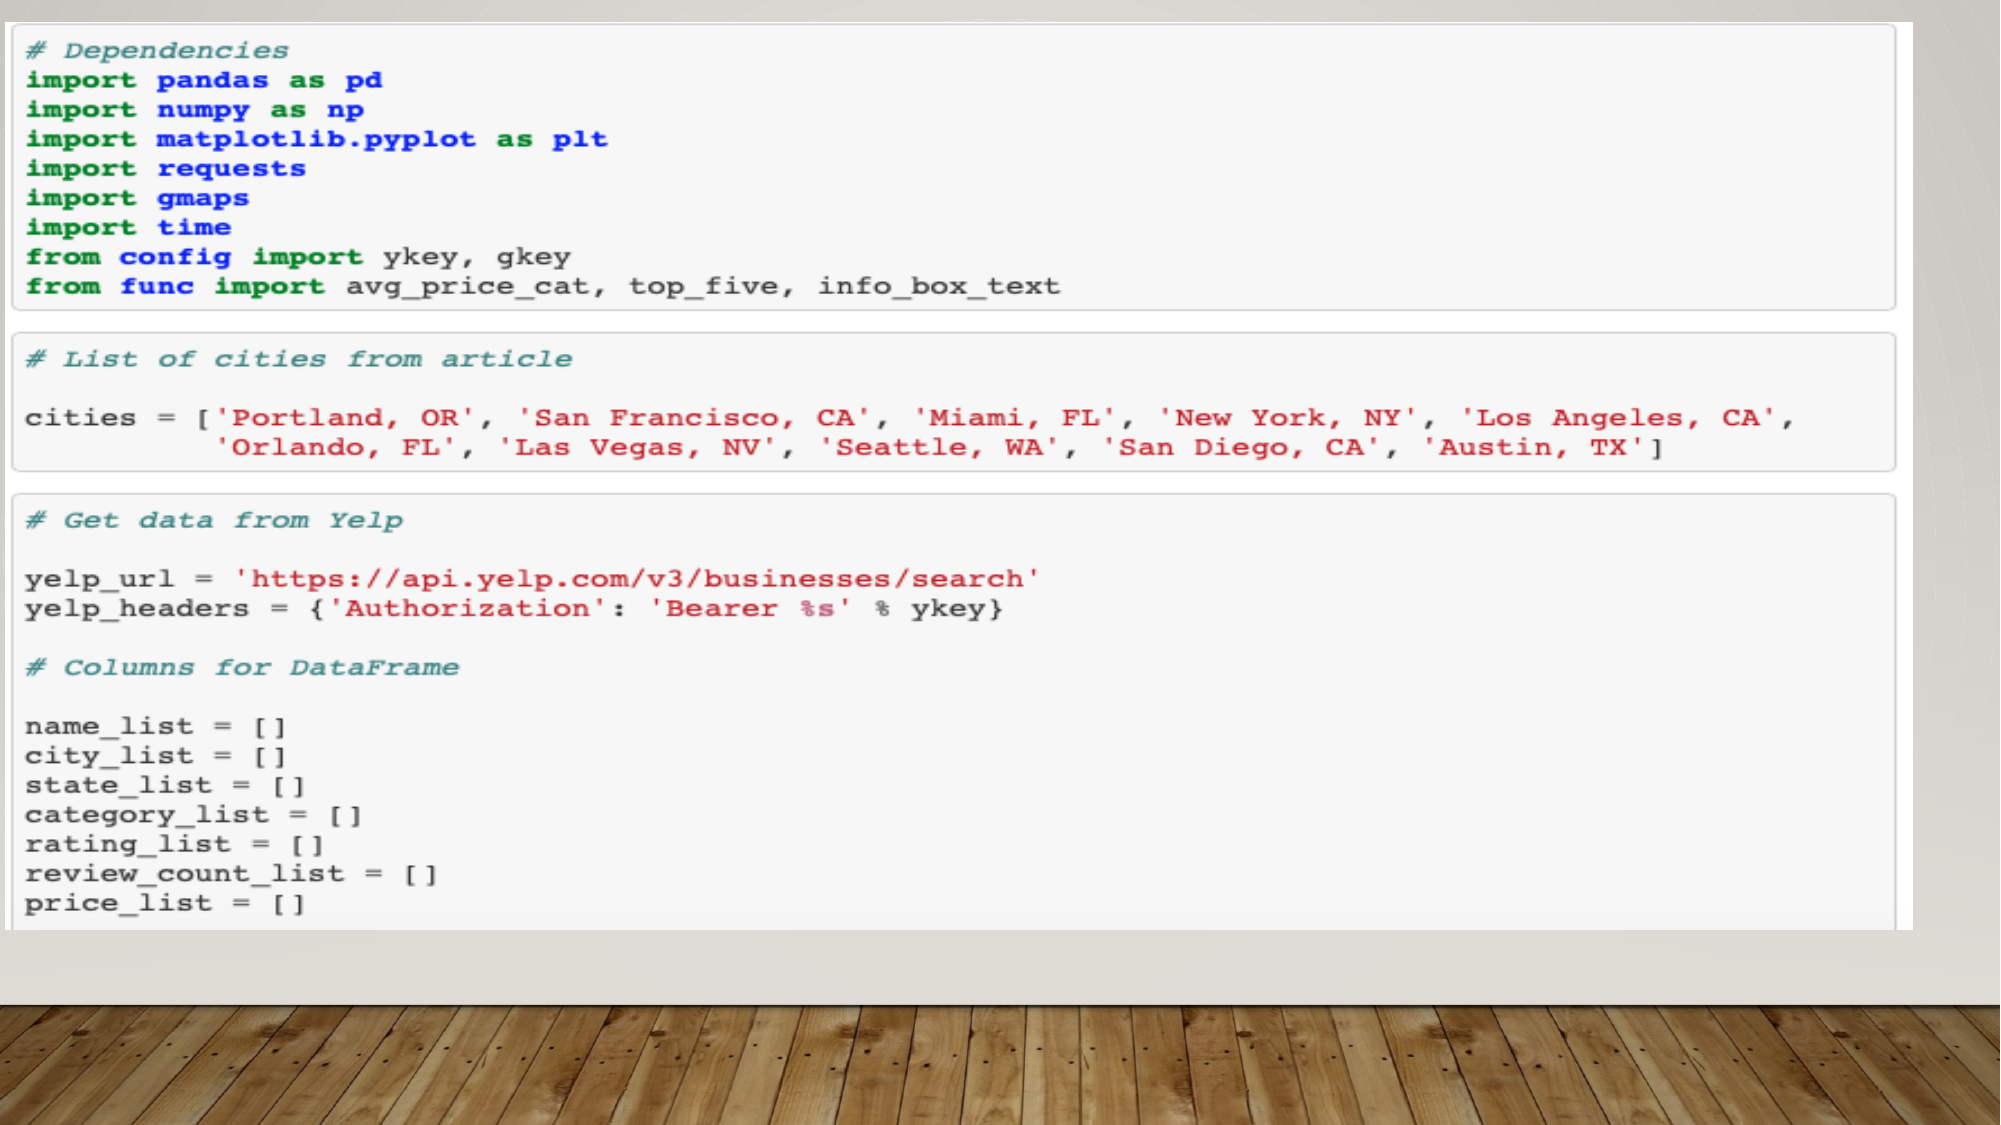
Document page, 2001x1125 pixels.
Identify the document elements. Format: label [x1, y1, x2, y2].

list [5, 21, 1913, 931]
picture [0, 1005, 2000, 1125]
